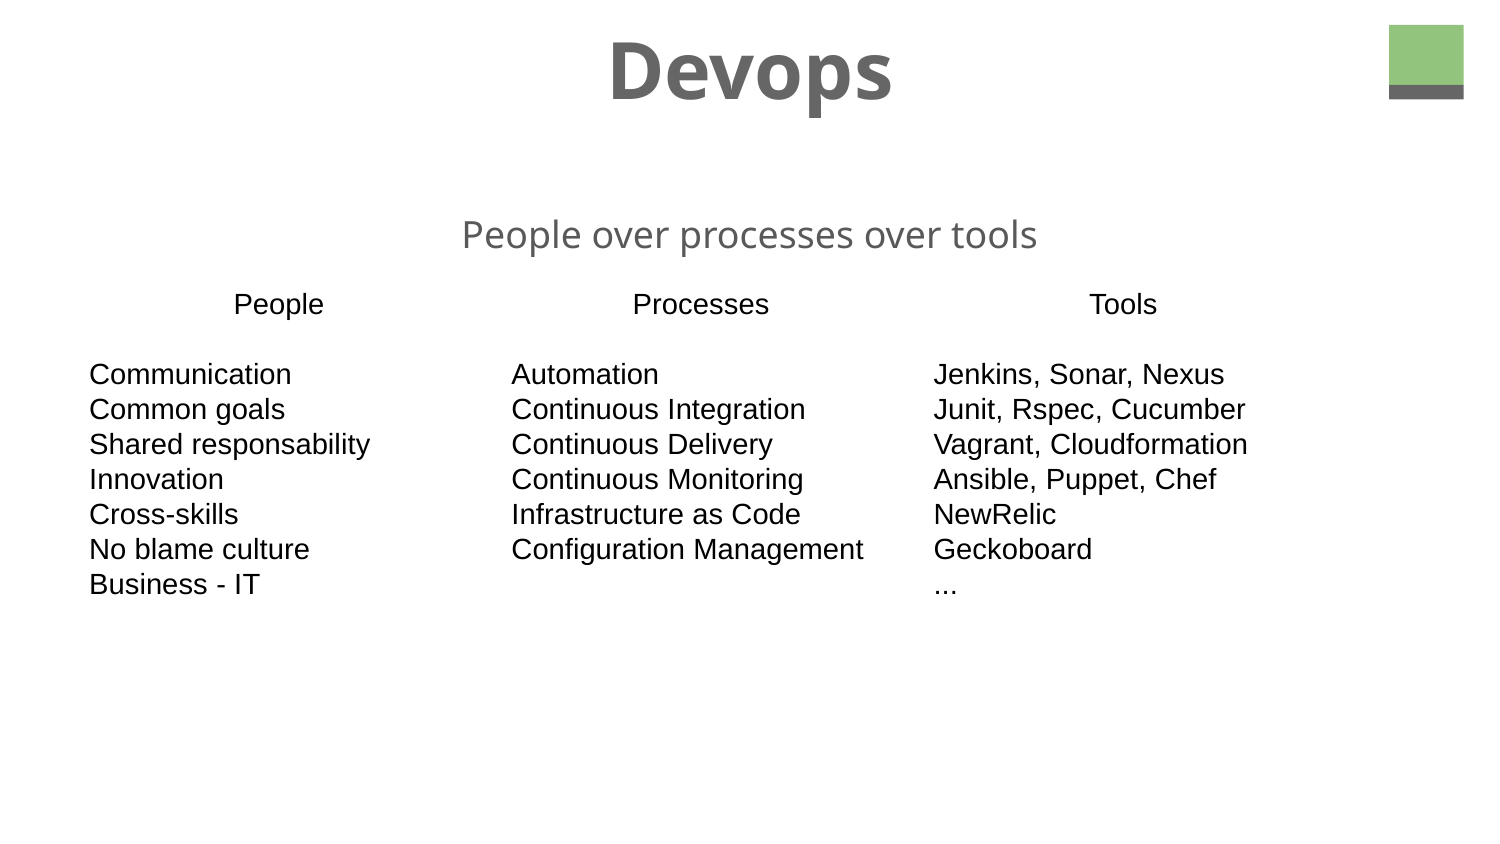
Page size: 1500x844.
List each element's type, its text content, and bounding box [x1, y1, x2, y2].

text_box Processes Automation Continuous Integration Continuous Delivery Continuous Monitoring Infrastructure as Code Configuration Management [496, 270, 907, 764]
text_box Tools Jenkins, Sonar, Nexus Junit, Rspec, Cucumber Vagrant, Cloudformation Ansible, Puppet, Chef NewRelic Geckoboard ... [918, 270, 1329, 764]
list People over processes over tools [51, 189, 1449, 260]
text_box People Communication Common goals Shared responsability Innovation Cross-skills No blame culture Business - IT [74, 270, 484, 764]
title Devops [51, 5, 1449, 100]
